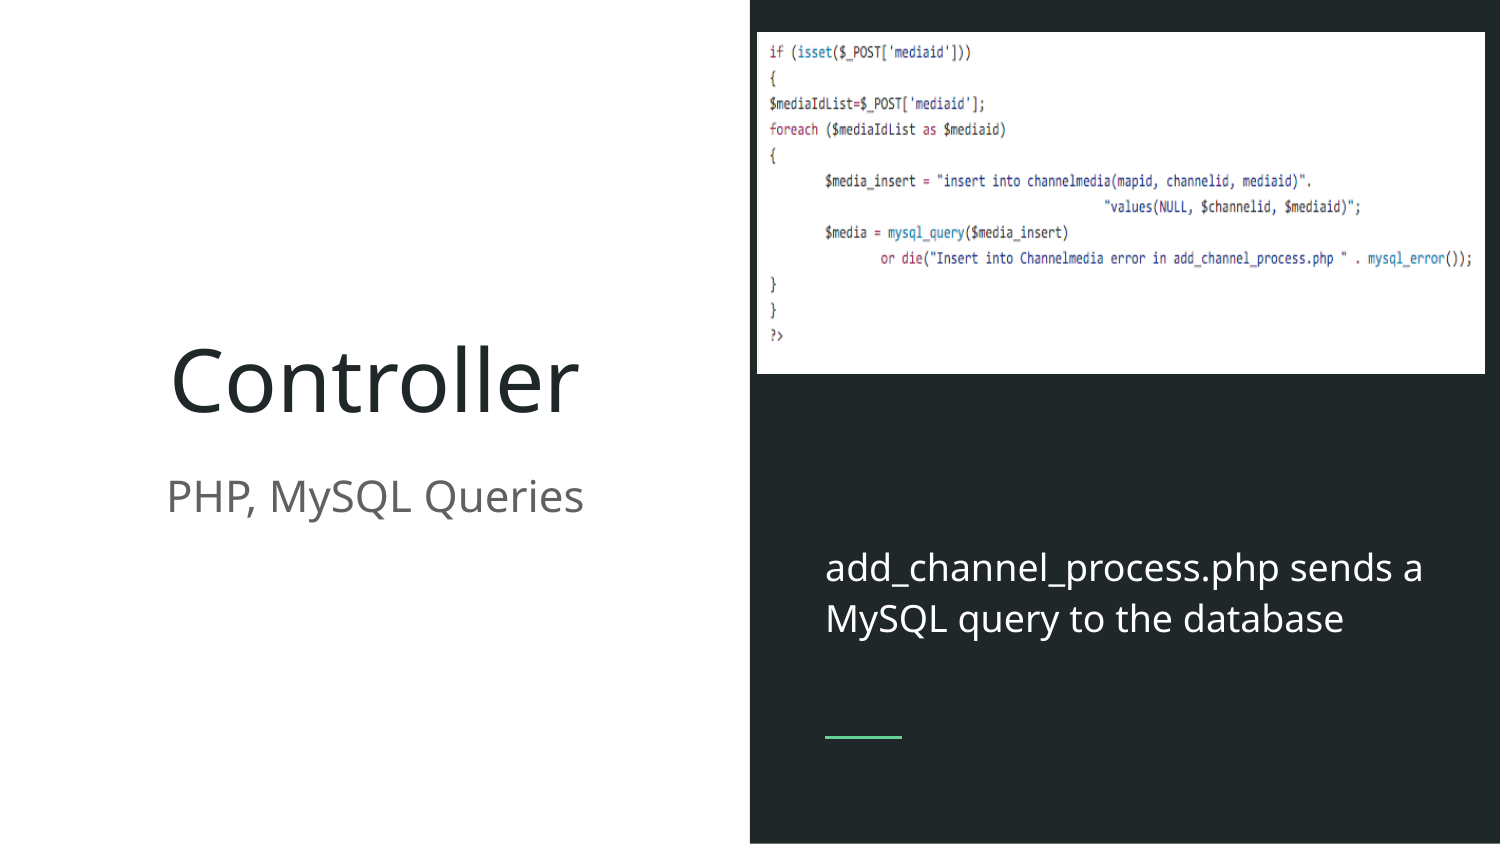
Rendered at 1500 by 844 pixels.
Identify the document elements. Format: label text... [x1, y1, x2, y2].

list add_channel_process.php sends a MySQL query to the database [810, 382, 1440, 725]
subtitle PHP, MySQL Queries [43, 454, 708, 675]
title Controller [43, 197, 708, 446]
picture [757, 31, 1485, 375]
